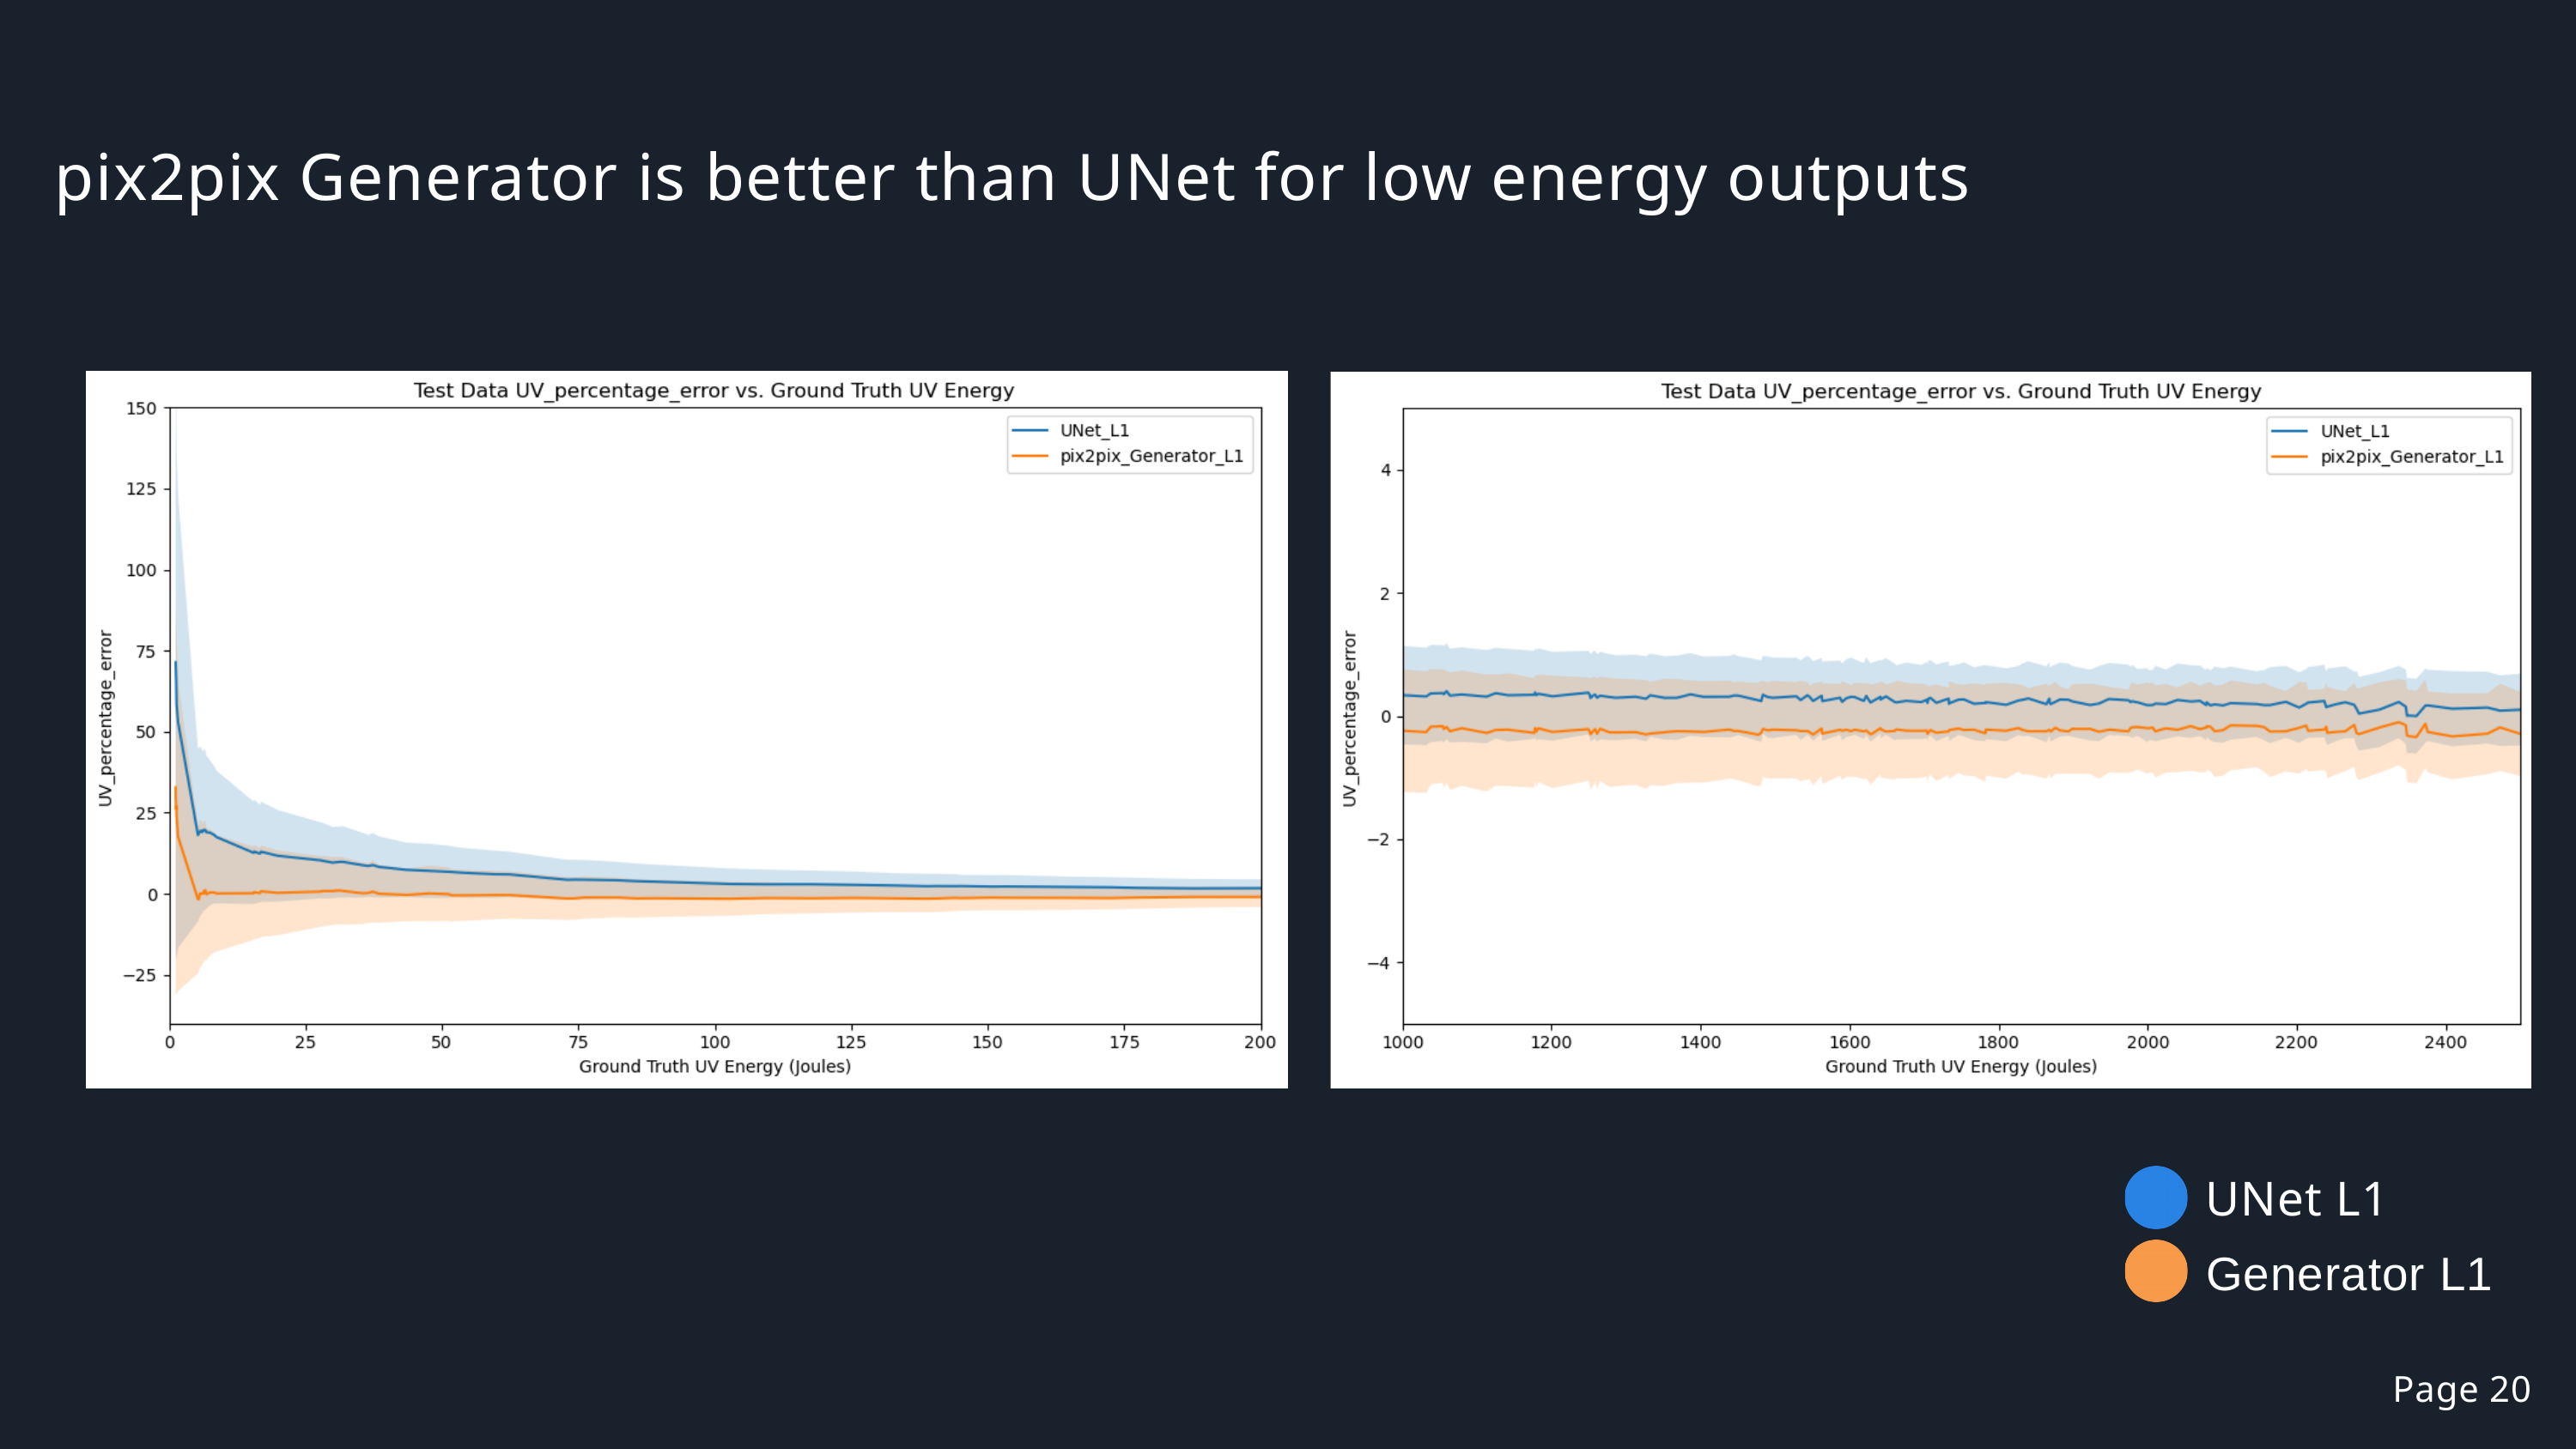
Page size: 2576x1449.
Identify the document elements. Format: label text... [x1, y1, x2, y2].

text_box Generator L1 [2205, 1234, 2494, 1300]
text_box UNet L1 [2204, 1159, 2390, 1226]
text_box [2124, 1240, 2188, 1302]
text_box [86, 371, 1289, 1088]
text_box Page 20 [1943, 1359, 2532, 1410]
text_box pix2pix Generator is better than UNet for low energy outputs [54, 123, 2470, 214]
text_box [2124, 1166, 2188, 1229]
text_box [1330, 372, 2531, 1088]
